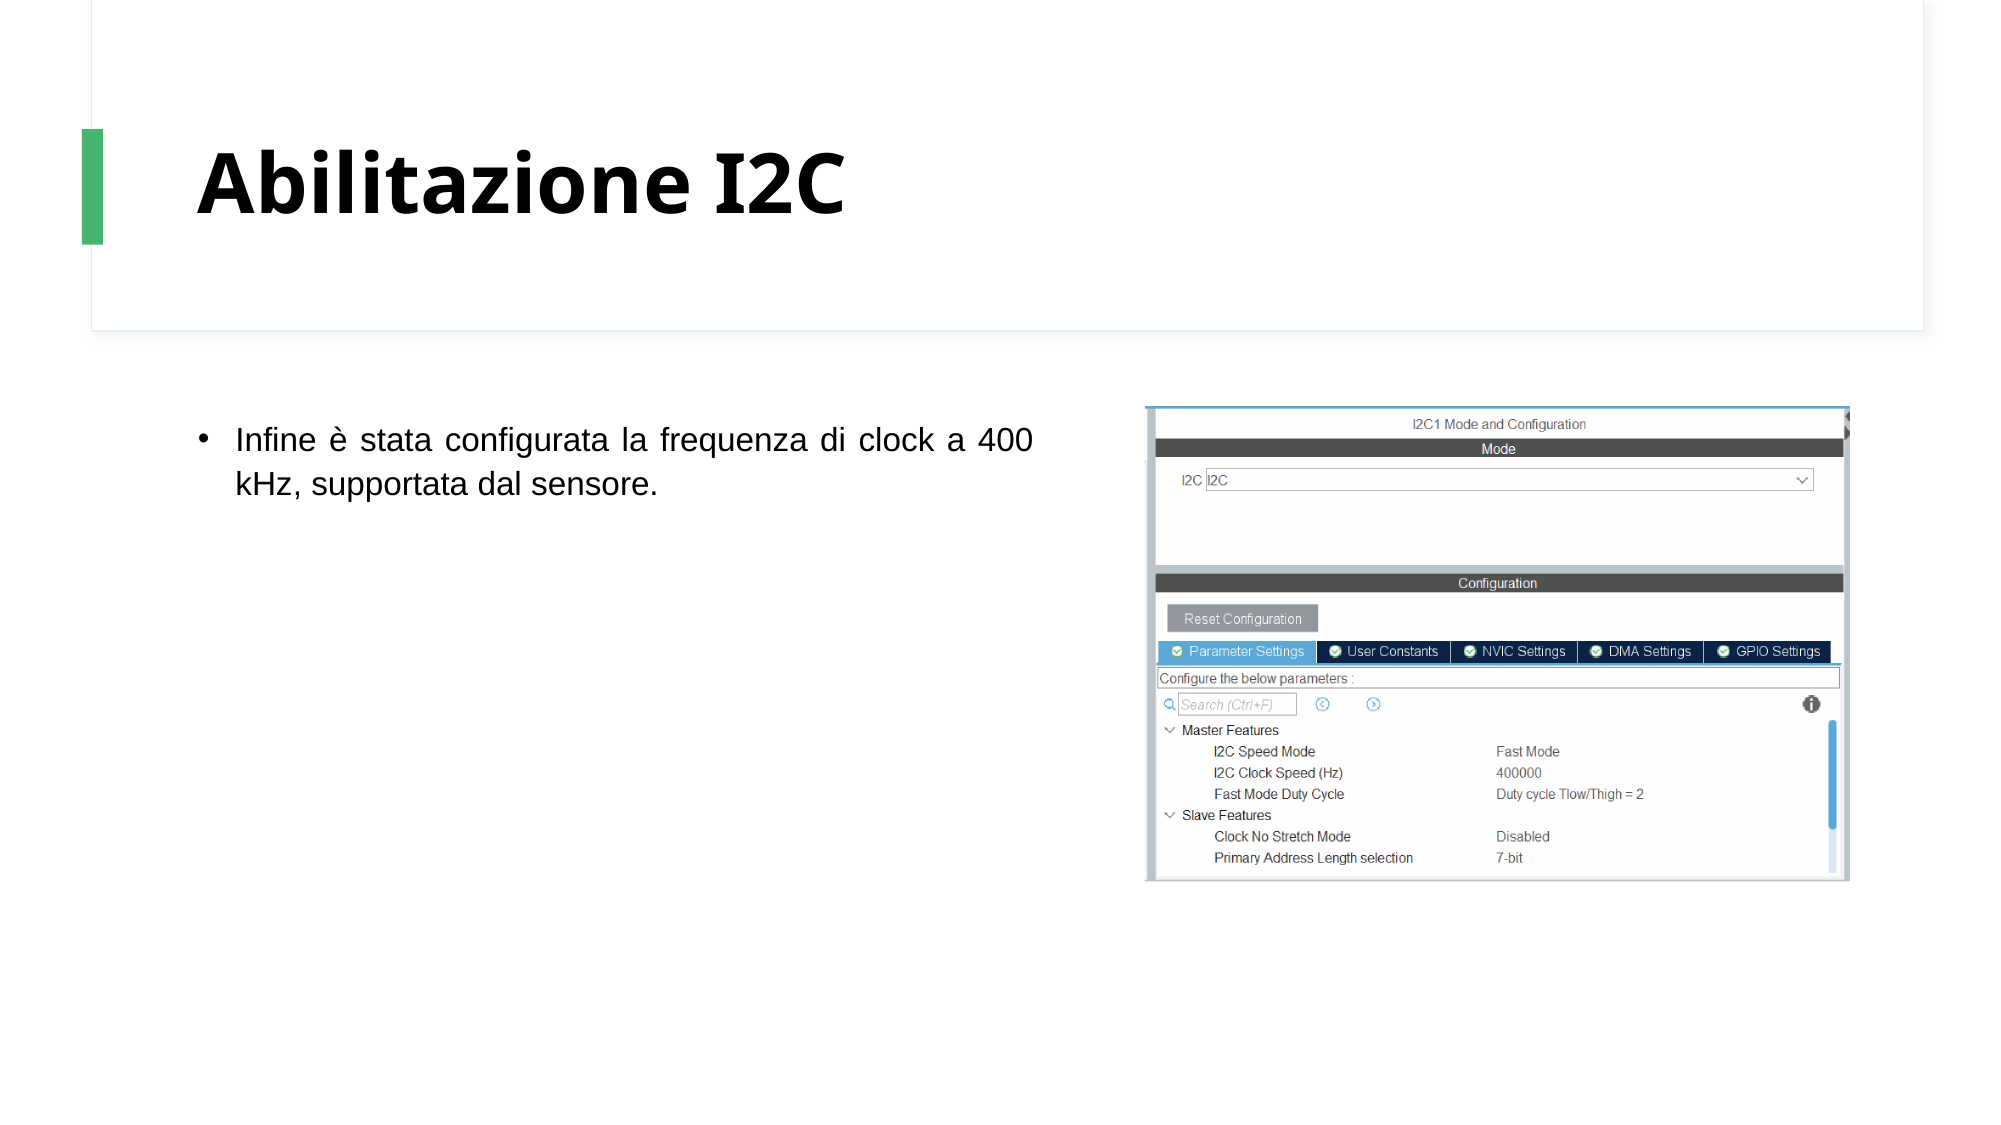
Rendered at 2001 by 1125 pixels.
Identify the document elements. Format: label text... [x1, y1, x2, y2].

list Infine è stata configurata la frequenza di clock a 400 kHz, supportata dal sensore. [183, 406, 1050, 1013]
title Abilitazione I2C [183, 90, 1851, 284]
picture [1144, 406, 1851, 882]
